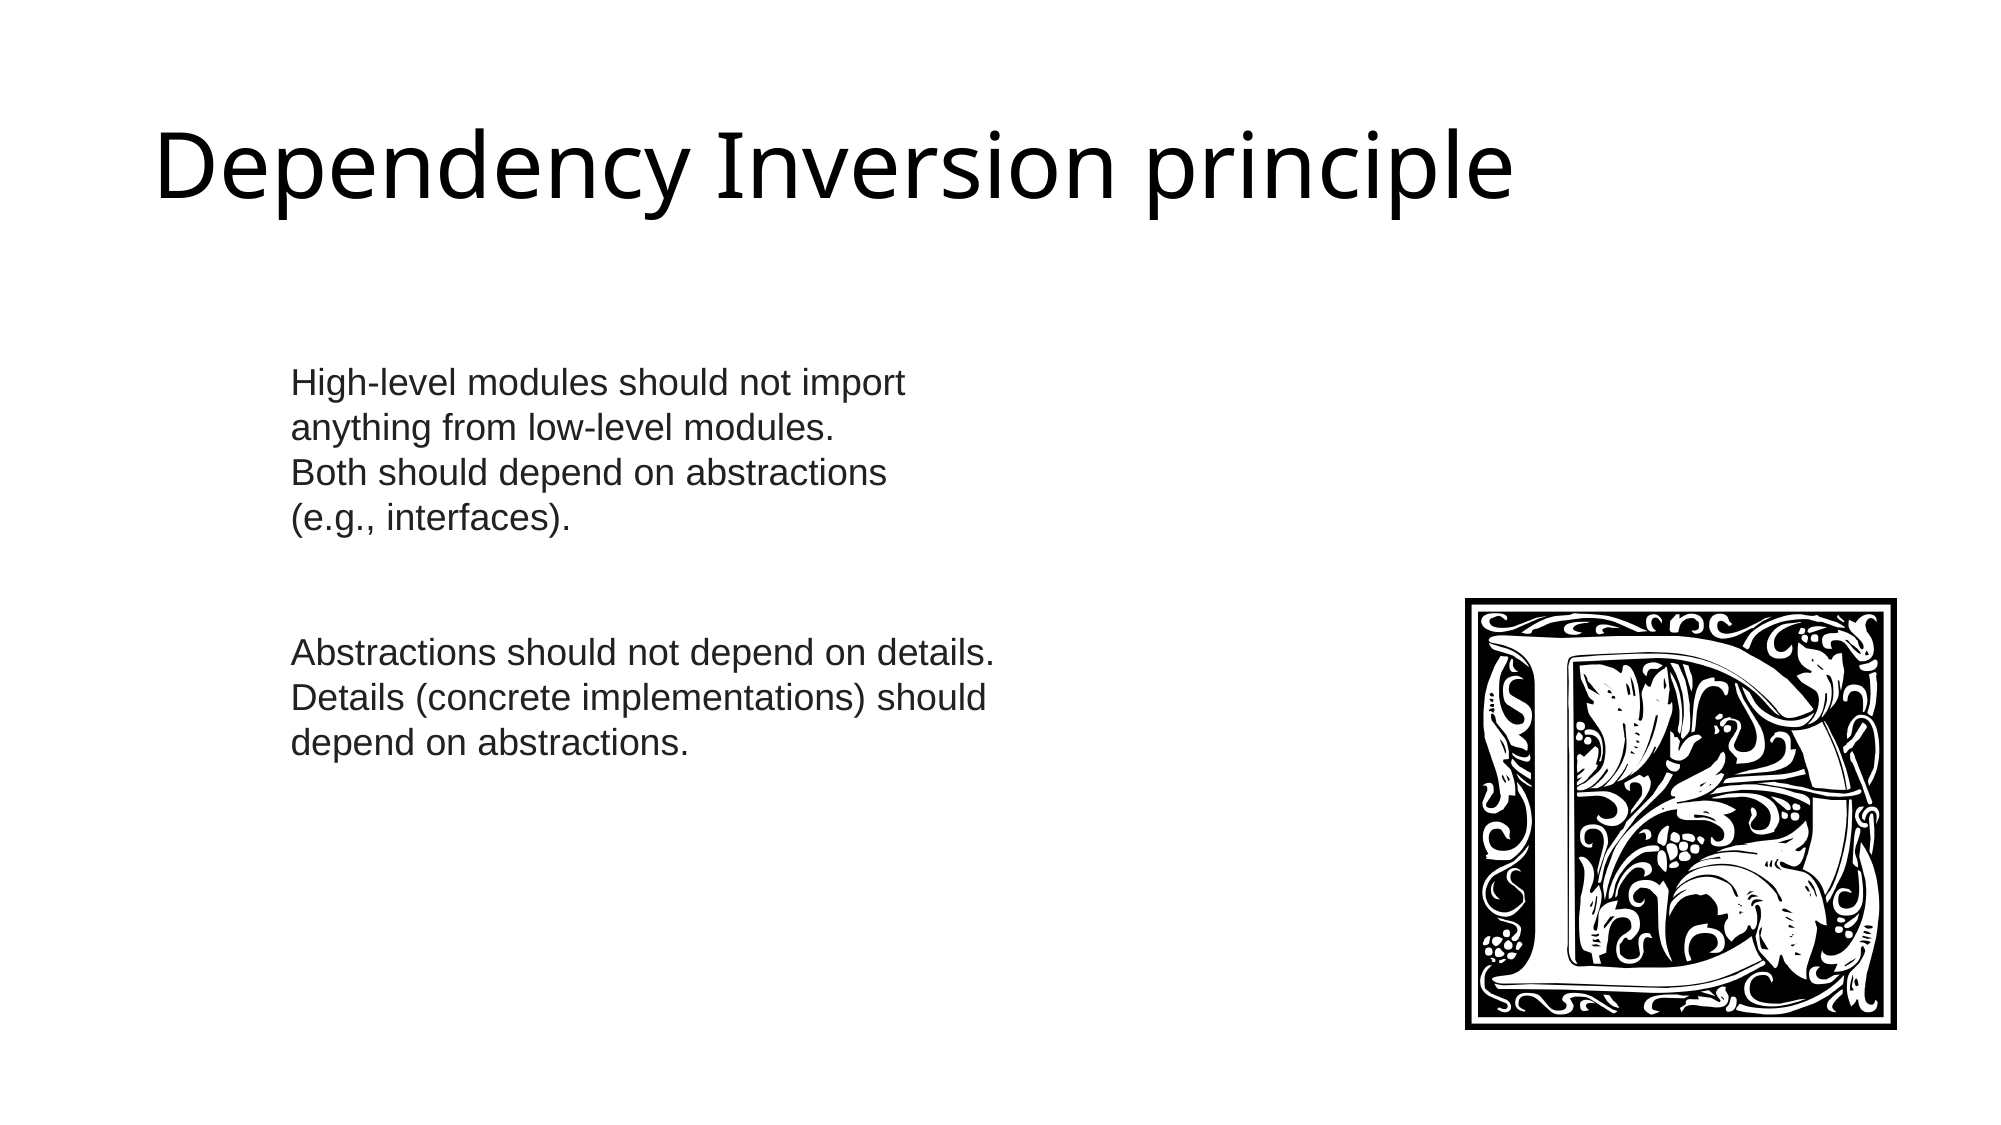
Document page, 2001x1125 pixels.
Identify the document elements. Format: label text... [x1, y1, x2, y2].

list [1465, 598, 1897, 1030]
title Dependency Inversion principle [137, 59, 1863, 278]
text_box Abstractions should not depend on details. Details (concrete implementations) should depend on abstractions. [275, 620, 1099, 771]
text_box High-level modules should not import anything from low-level modules. Both should depend on abstractions (e.g., interfaces). [275, 350, 1000, 546]
